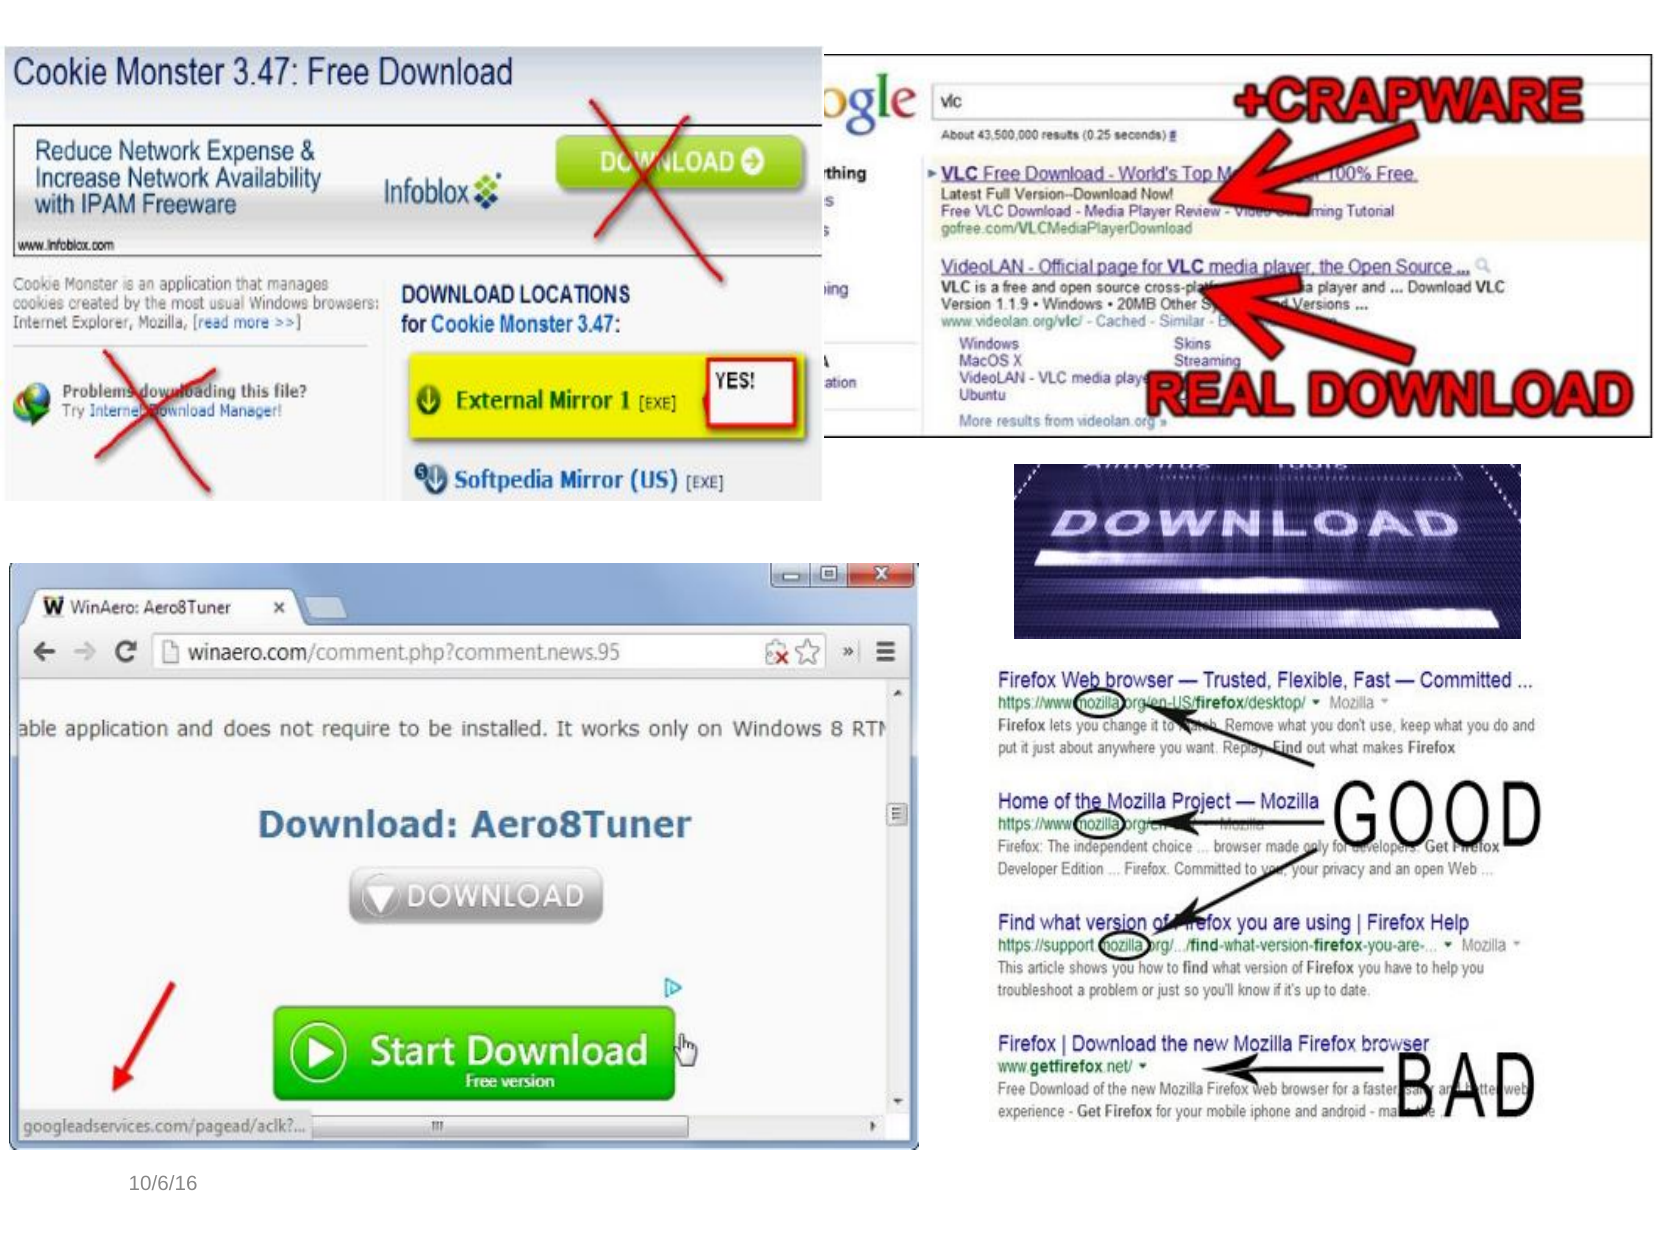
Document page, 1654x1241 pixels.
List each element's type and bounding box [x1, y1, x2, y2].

picture [1014, 463, 1521, 639]
picture [0, 45, 1654, 501]
slide_number [113, 1158, 486, 1216]
picture [989, 664, 1596, 1122]
picture [9, 563, 919, 1150]
